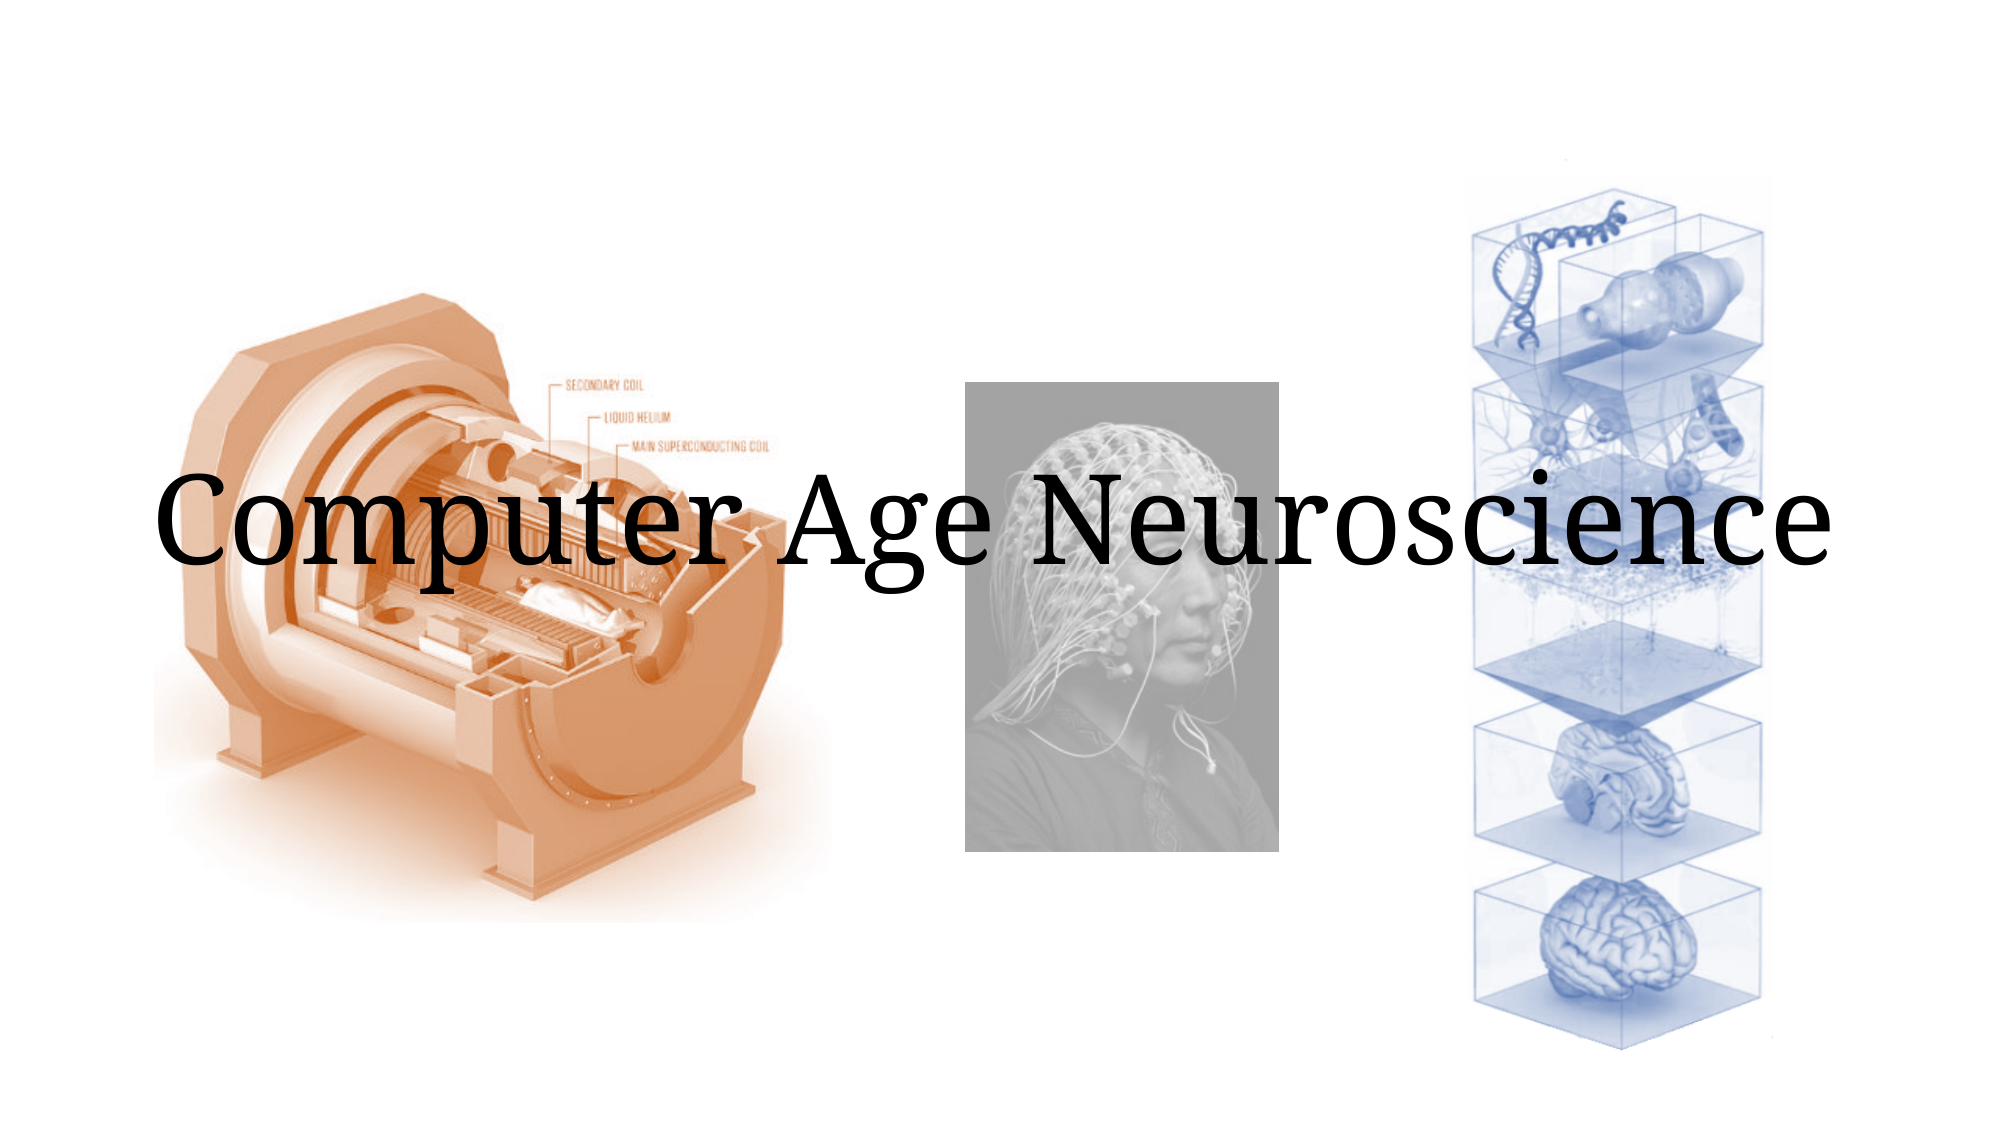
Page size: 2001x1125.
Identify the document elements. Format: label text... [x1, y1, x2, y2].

picture [154, 286, 832, 923]
title Computer Age Neuroscience [1773, 275, 1862, 600]
title Computer Age Neuroscience [136, 275, 1466, 600]
picture [1466, 150, 1773, 1058]
picture [965, 382, 1279, 852]
